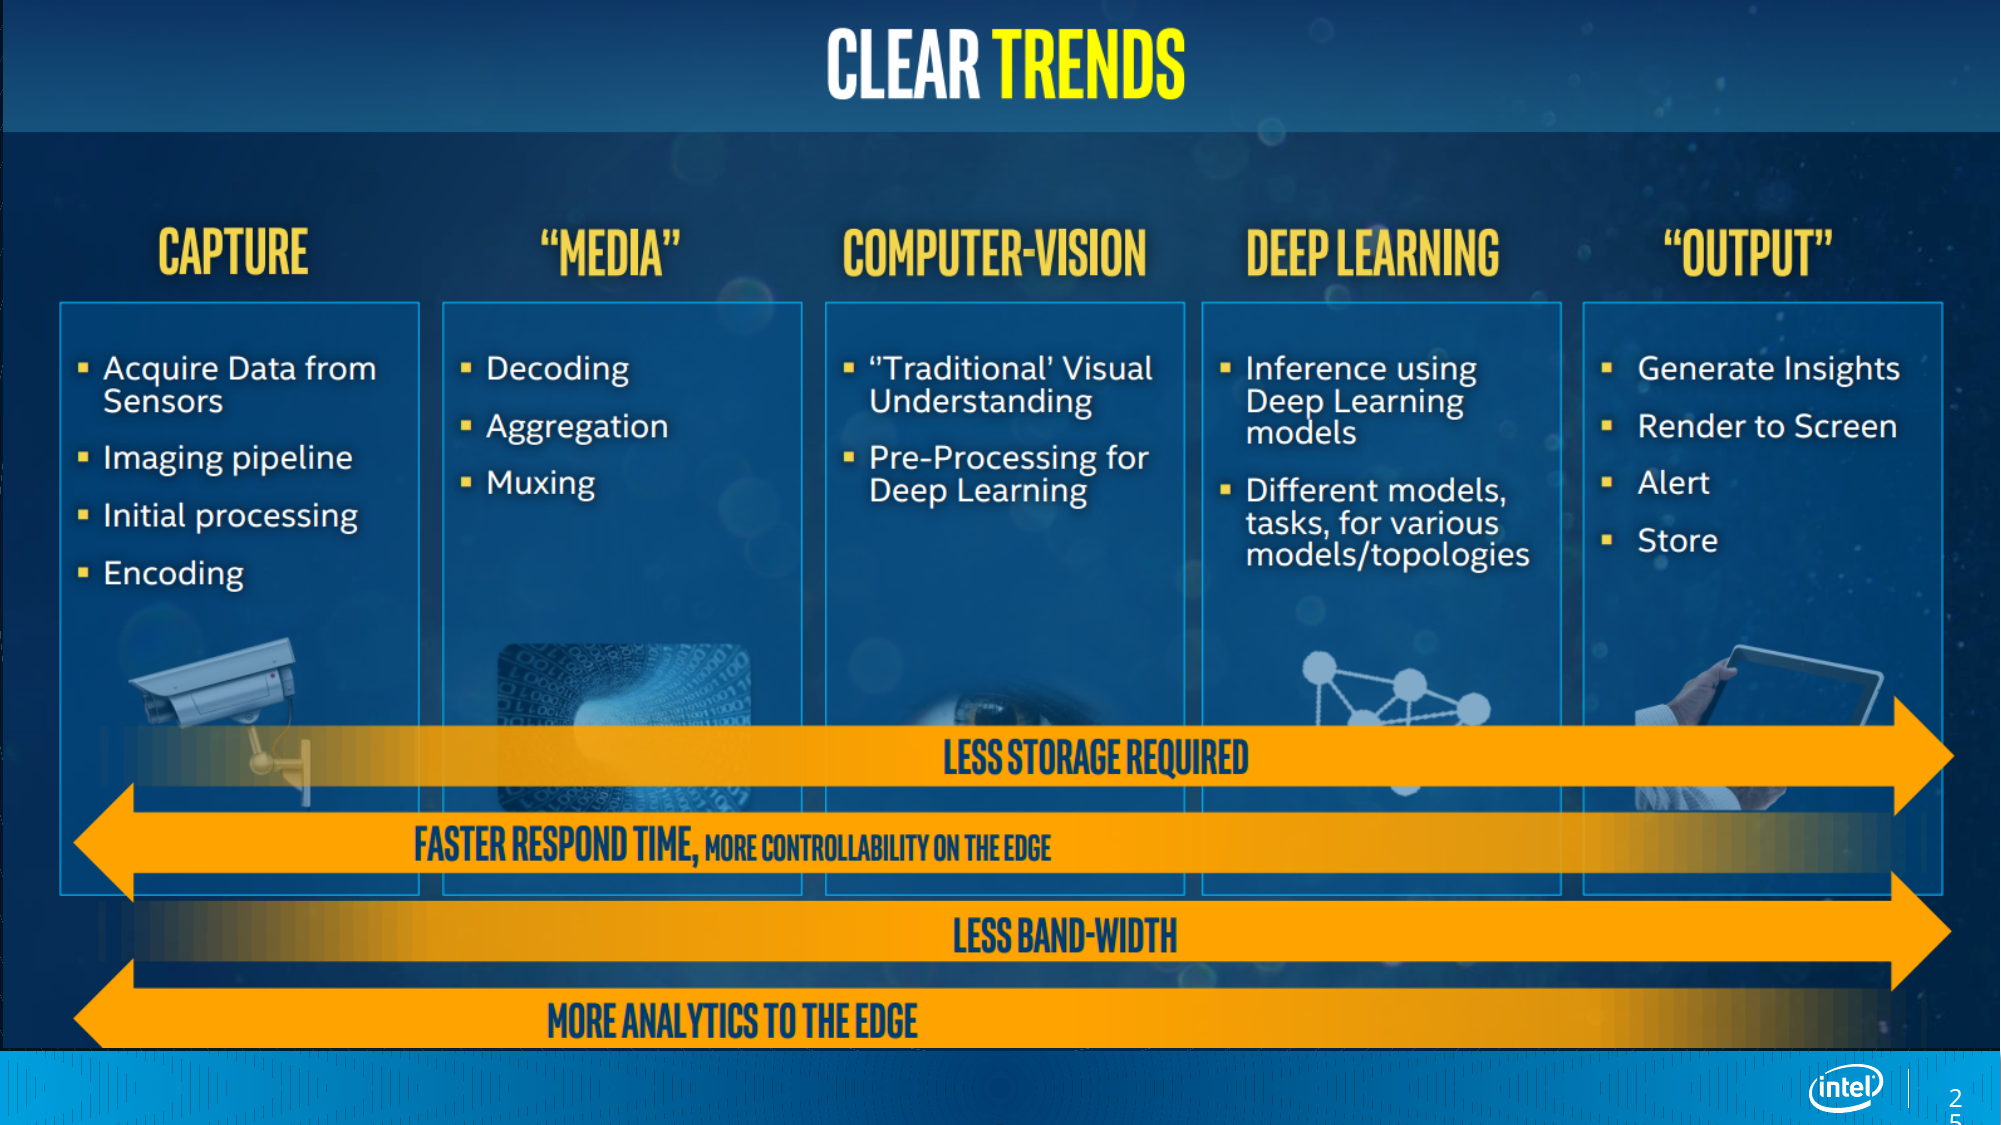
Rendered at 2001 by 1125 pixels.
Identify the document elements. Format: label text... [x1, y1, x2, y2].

slide_number 25 [1935, 1074, 1964, 1102]
picture [3, 0, 2000, 1048]
